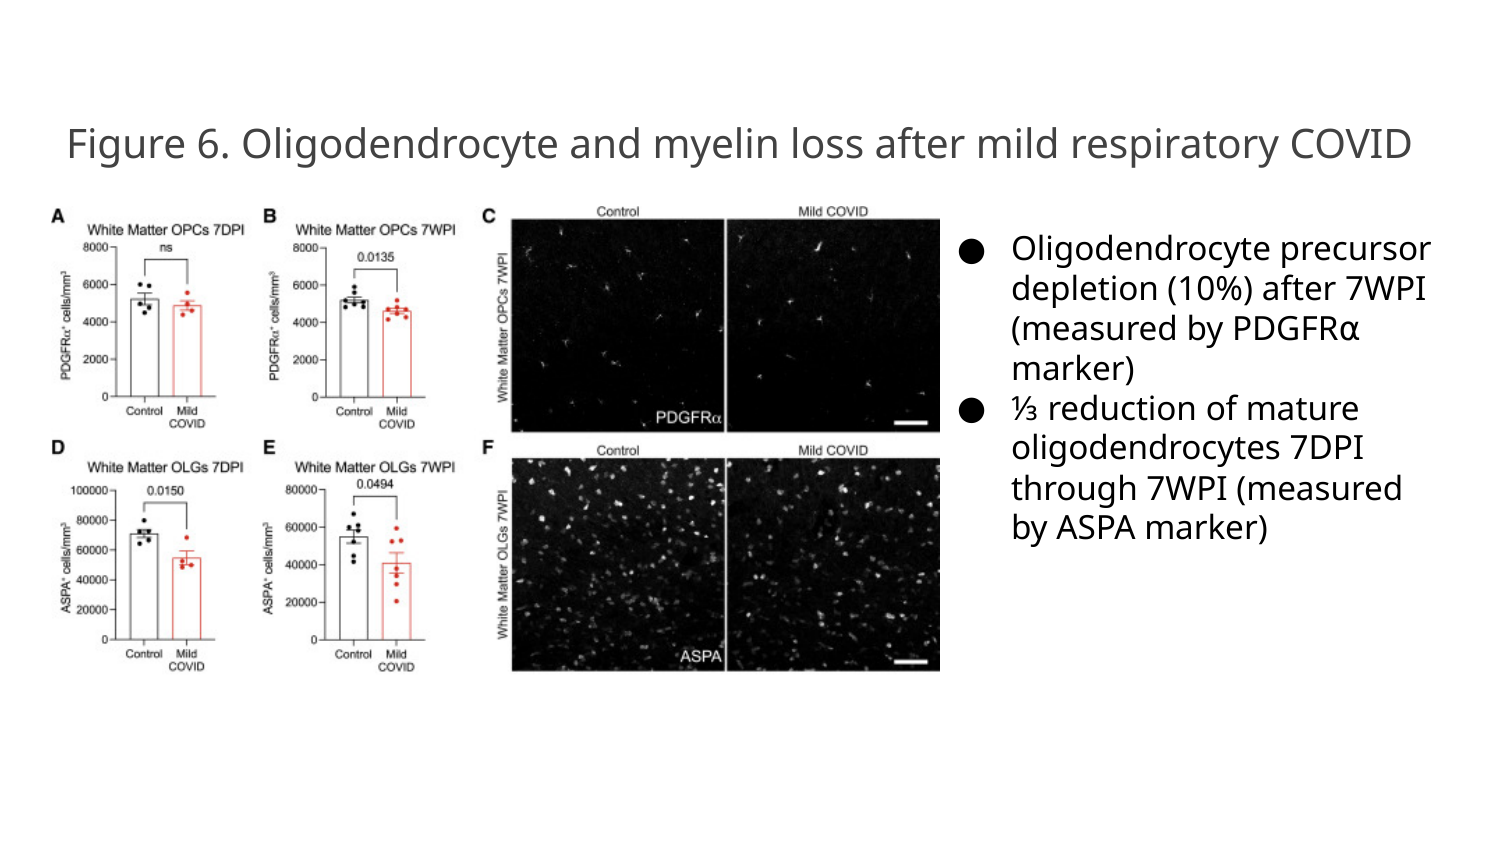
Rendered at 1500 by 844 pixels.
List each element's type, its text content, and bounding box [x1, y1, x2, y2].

text_box Oligodendrocyte precursor depletion (10%) after 7WPI (measured by PDGFR⍺ marker) ⅓ reduction of mature oligodendrocytes 7DPI through 7WPI (measured by ASPA marker) [945, 212, 1449, 562]
title Figure 6. Oligodendrocyte and myelin loss after mild respiratory COVID [51, 61, 1449, 182]
picture [50, 206, 941, 690]
